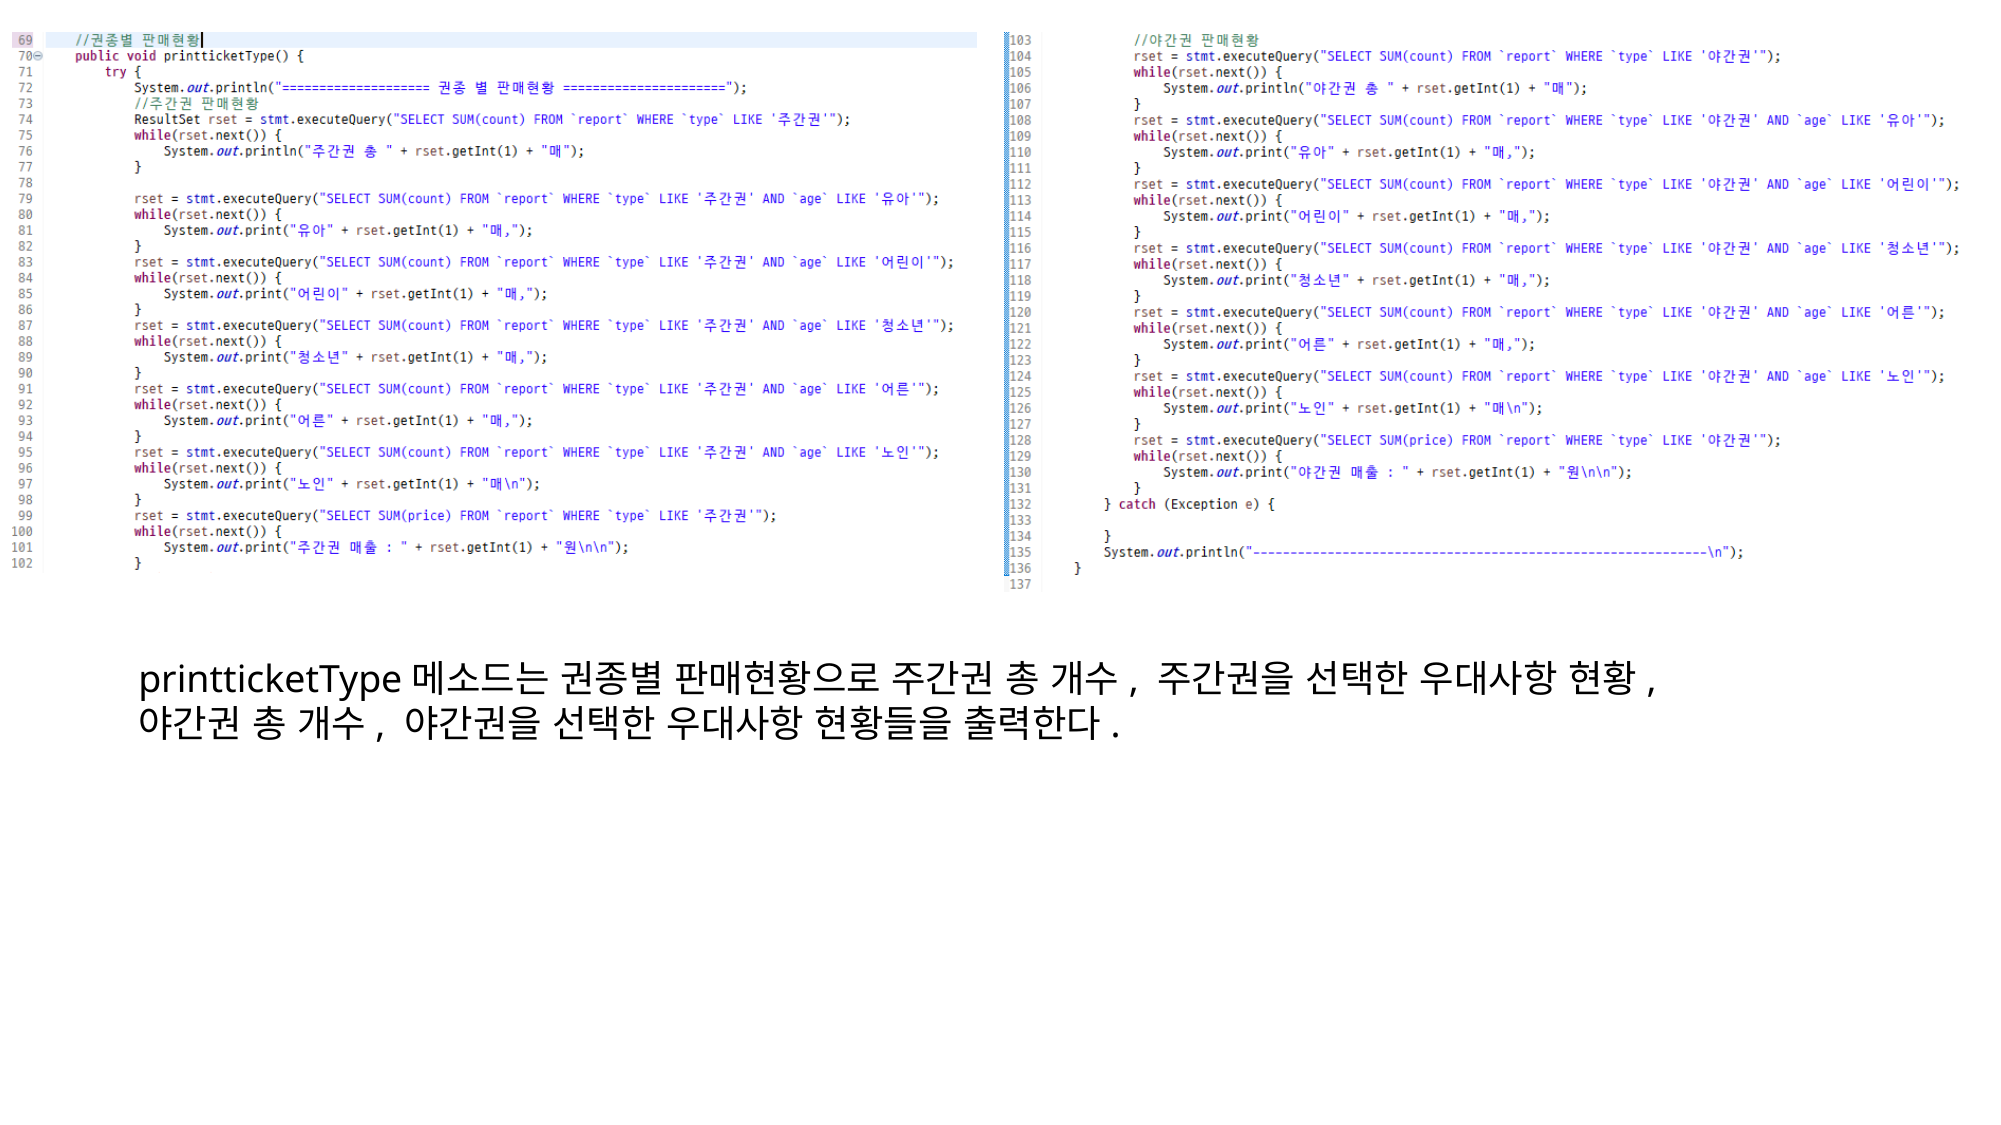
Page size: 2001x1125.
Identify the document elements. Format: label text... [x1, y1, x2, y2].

picture [1004, 32, 2000, 592]
text_box printticketType메소드는 권종별 판매현황으로 주간권 총 개수, 주간권을 선택한 우대사항 현황, 야간권 총 개수, 야간권을 선택한 우대사항 현황들을 출력한다. [123, 647, 1709, 753]
picture [12, 32, 977, 573]
